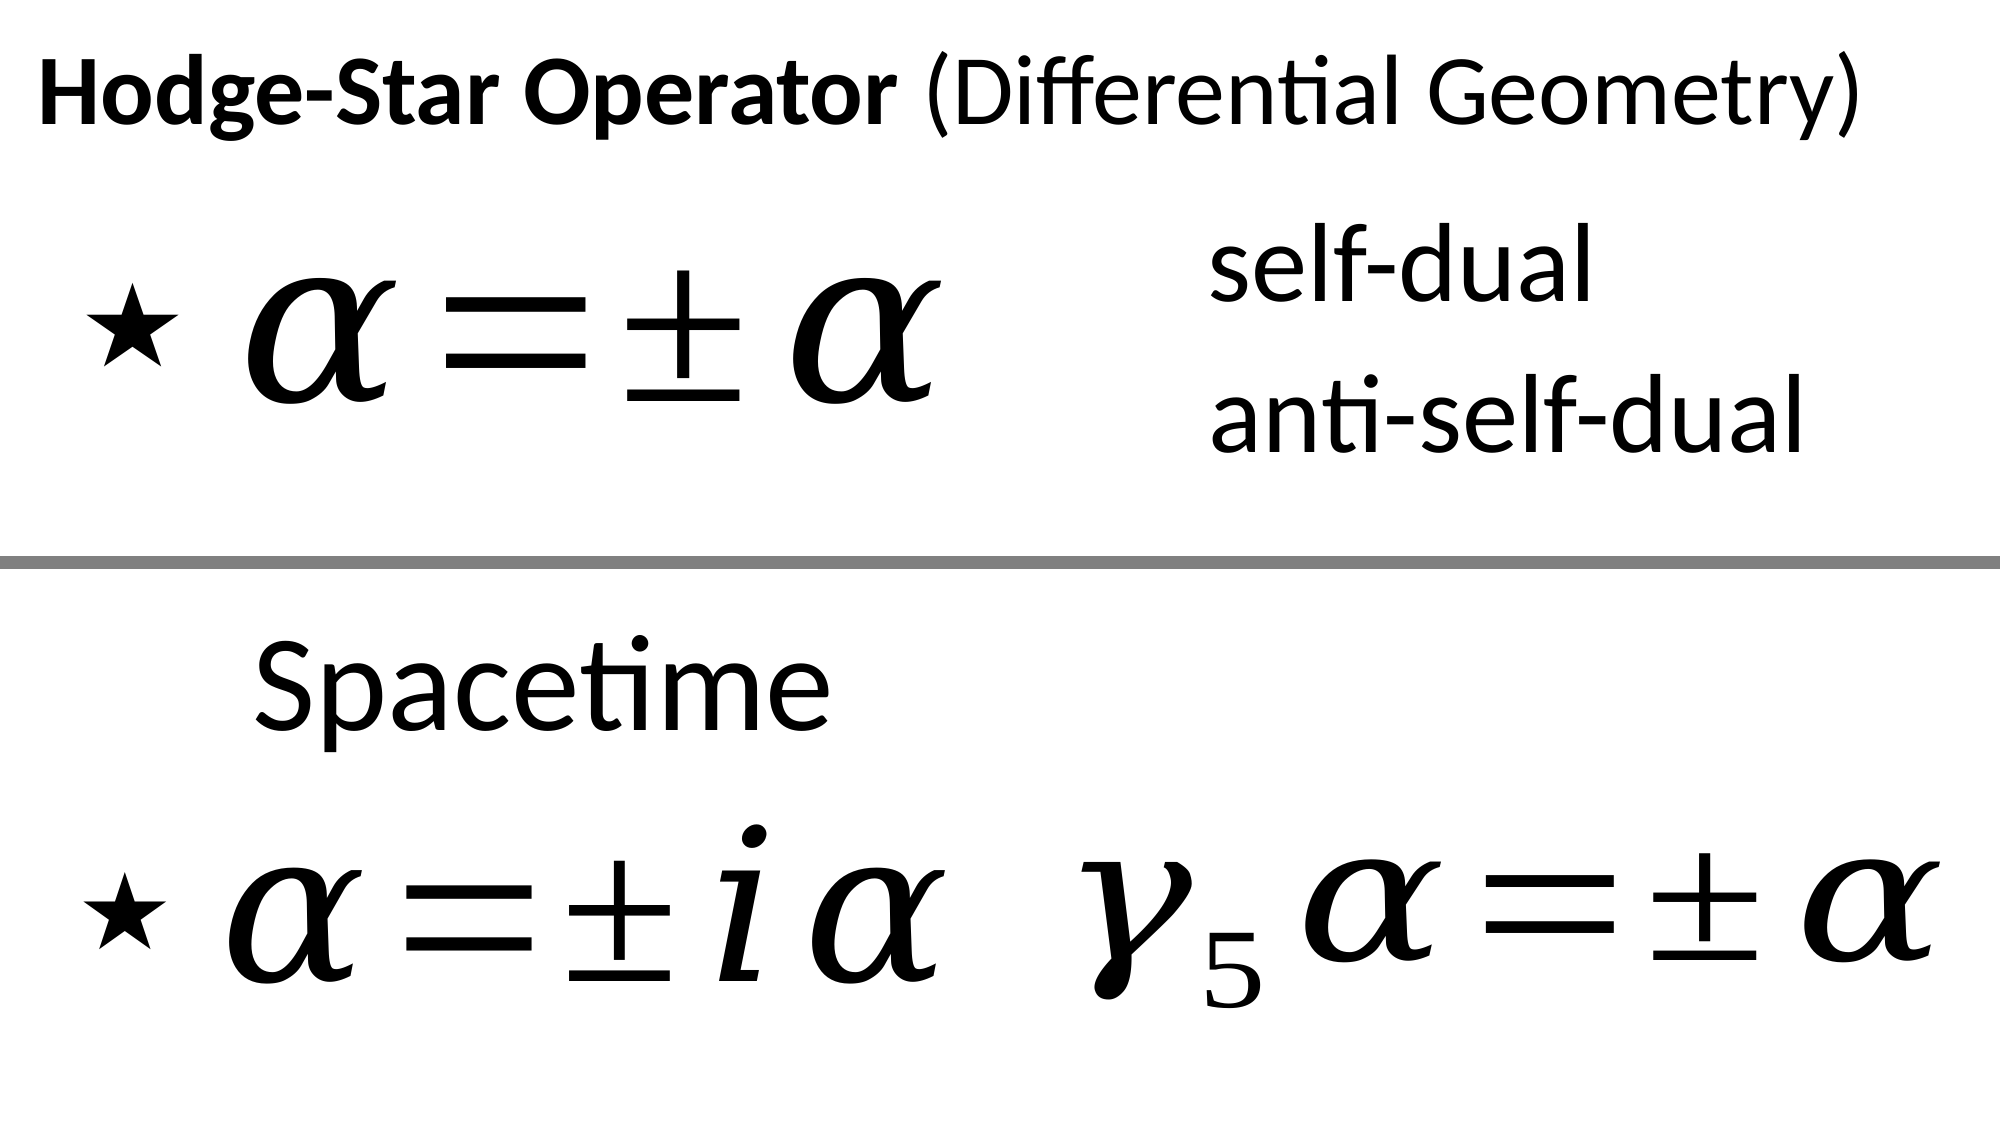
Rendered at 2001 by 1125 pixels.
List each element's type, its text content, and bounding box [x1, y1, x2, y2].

text_box Hodge-Star Operator (Differential Geometry) [22, 17, 1881, 153]
